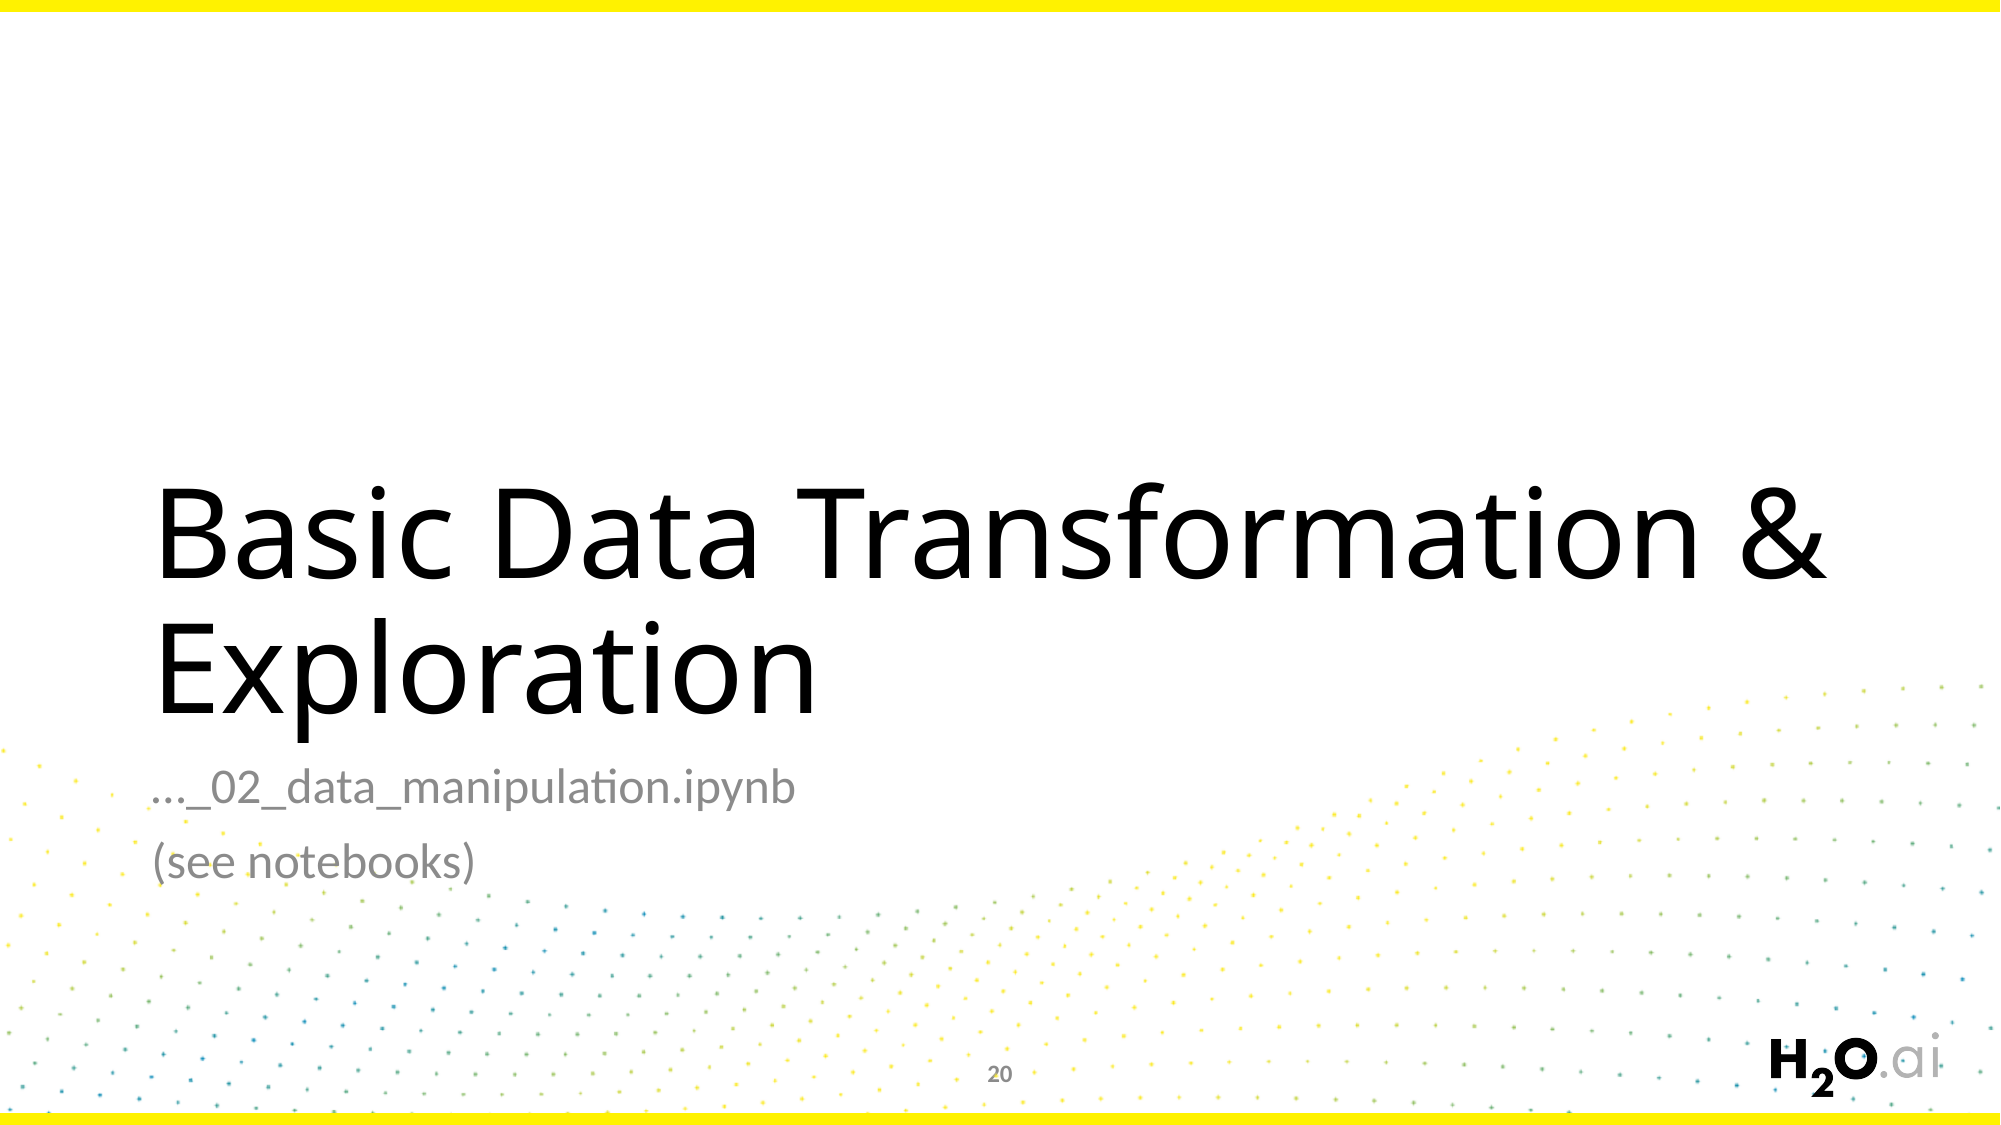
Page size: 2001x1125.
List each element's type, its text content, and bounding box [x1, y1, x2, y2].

picture [0, 681, 2000, 1125]
title Basic Data Transformation & Exploration [136, 280, 1862, 681]
text_box [0, 0, 2000, 13]
